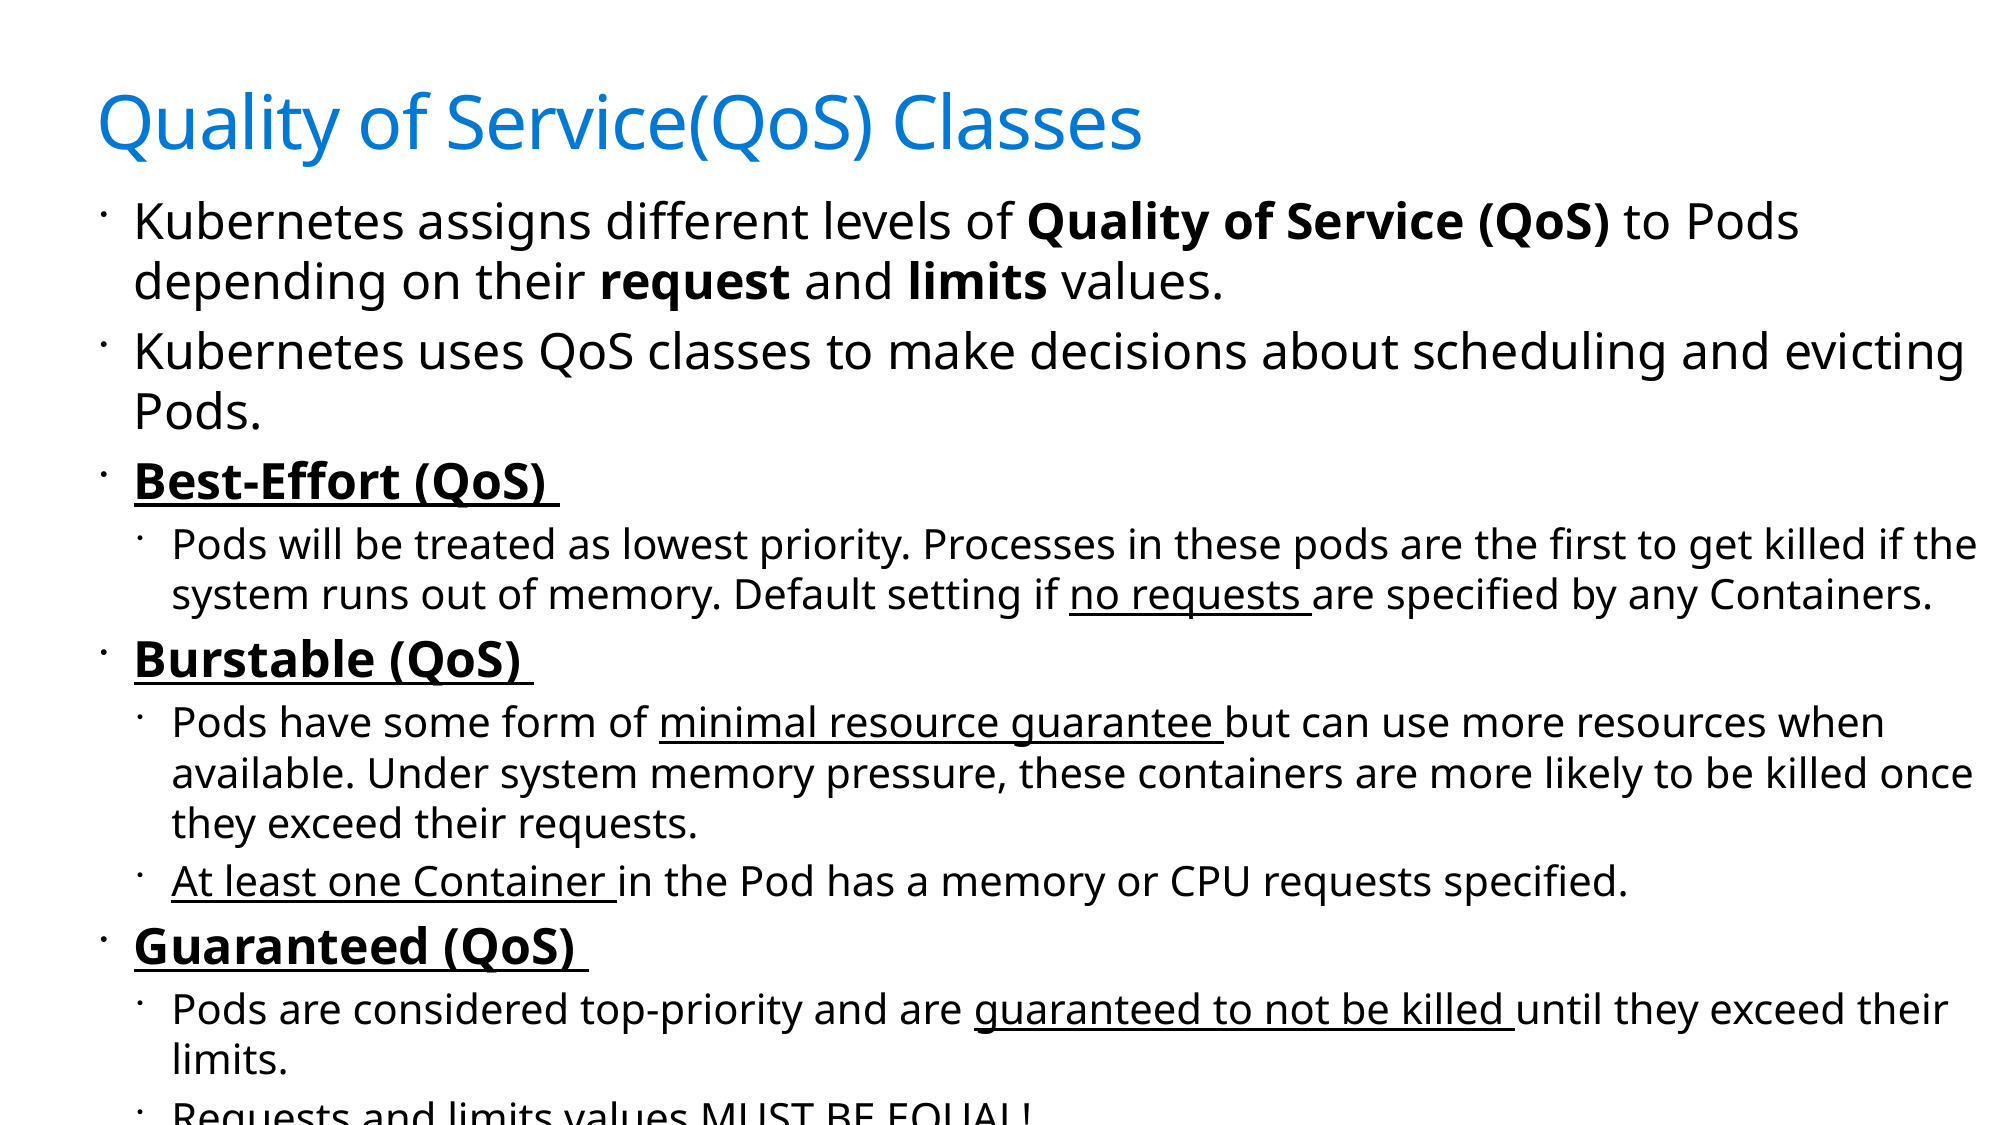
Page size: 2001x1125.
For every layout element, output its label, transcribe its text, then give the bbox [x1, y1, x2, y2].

title Quality of Service(QoS) Classes [96, 75, 1904, 166]
list Kubernetes assigns different levels of Quality of Service (QoS) to Pods depending on their request and limits values. Kubernetes uses QoS classes to make decisions about scheduling and evicting Pods. Best-Effort (QoS) Pods will be treated as lowest priority. Processes in these pods are the first to get killed if the system runs out of memory. Default setting if no requests are specified by any Containers. Burstable (QoS) Pods have some form of minimal resource guarantee but can use more resources when available. Under system memory pressure, these containers are more likely to be killed once they exceed their requests. At least one Container in the Pod has a memory or CPU requests specified. Guaranteed (QoS) Pods are considered top-priority and are guaranteed to not be killed until they exceed their limits. Requests and limits values MUST BE EQUAL! [96, 189, 1982, 1117]
